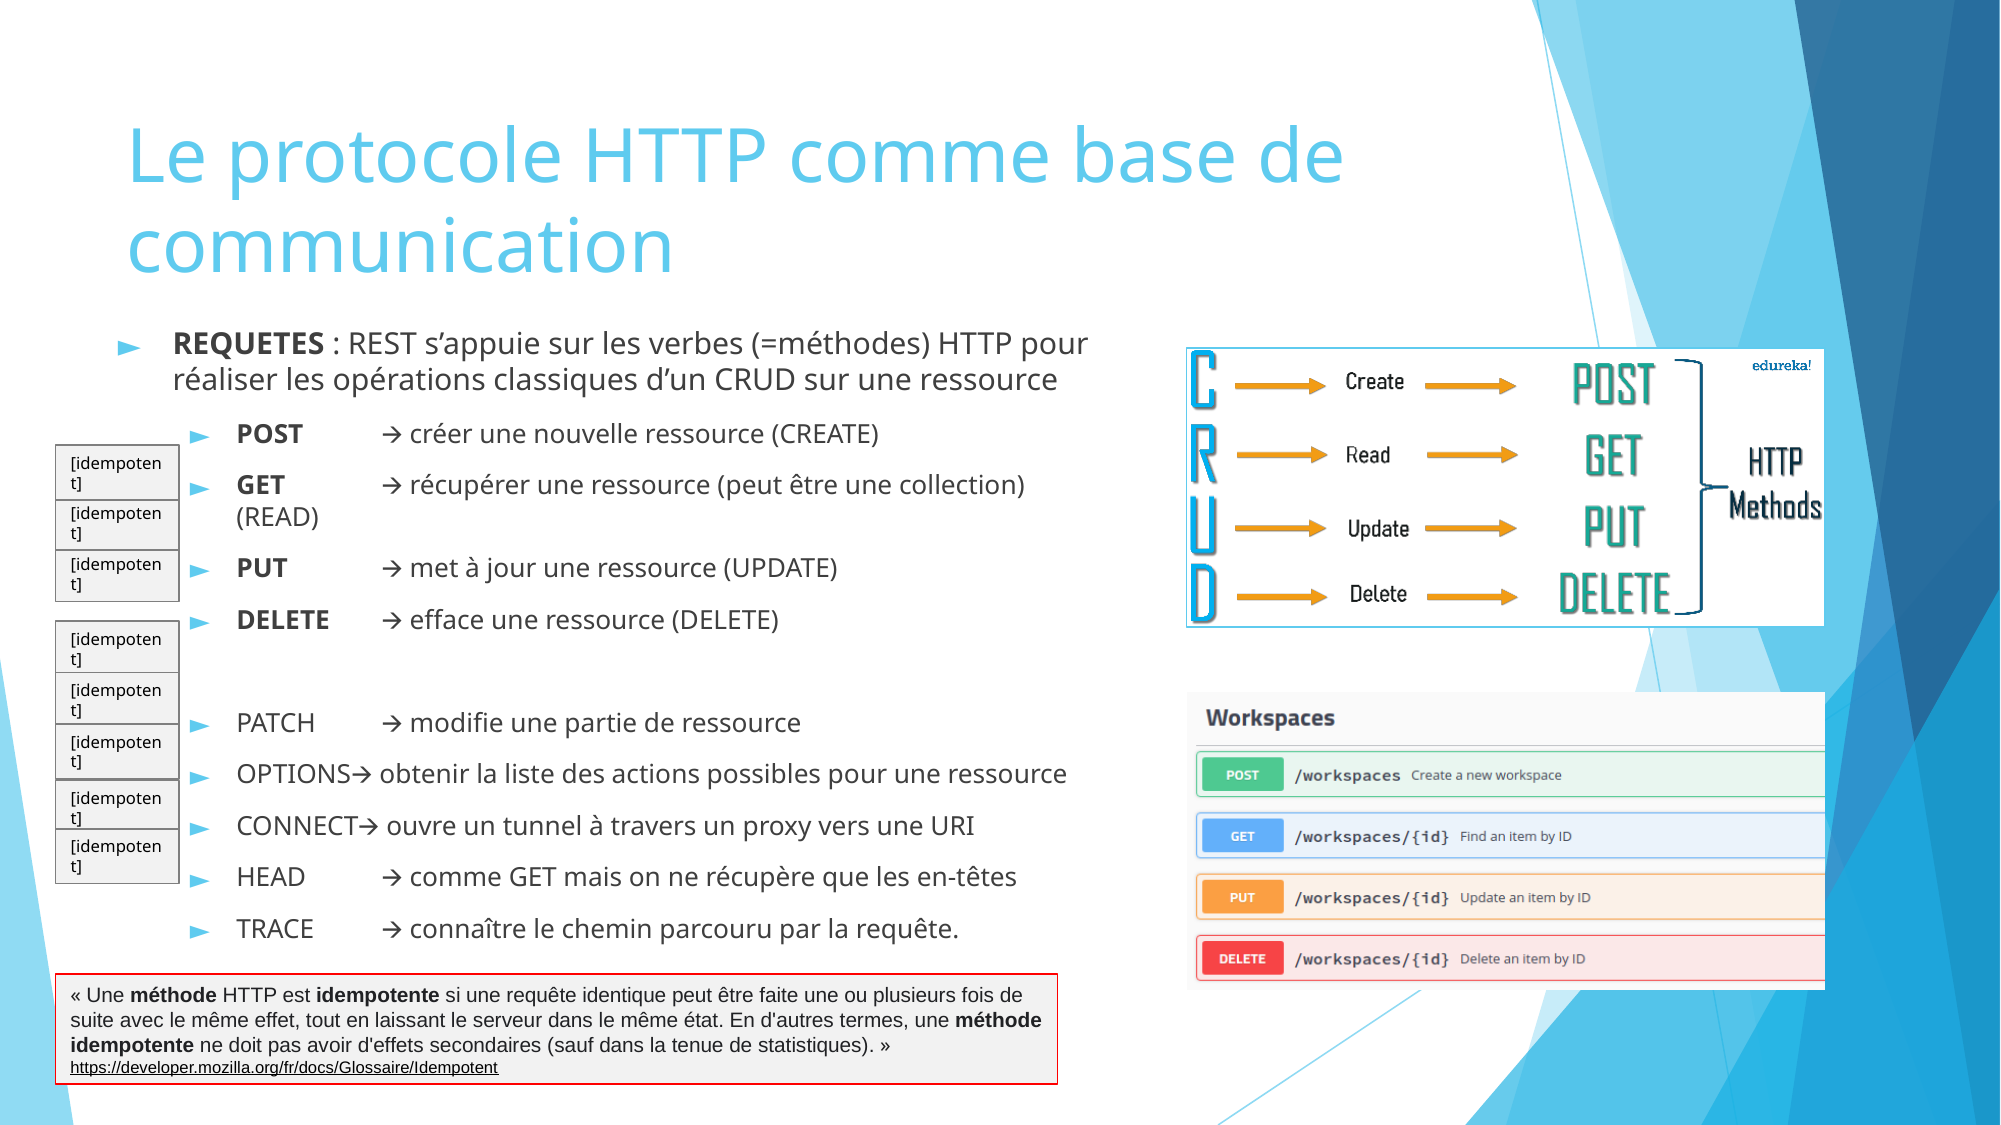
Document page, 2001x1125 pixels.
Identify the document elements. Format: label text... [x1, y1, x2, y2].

text_box [idempotent] [55, 723, 180, 779]
list REQUETES : REST s’appuie sur les verbes (=méthodes) HTTP pour réaliser les opérations classiques d’un CRUD sur une ressource POST 🡪 créer une nouvelle ressource (CREATE) GET 🡪 récupérer une ressource (peut être une collection) (READ) PUT 🡪 met à jour une ressource (UPDATE) DELETE 🡪 efface une ressource (DELETE) PATCH 🡪 modifie une partie de ressource OPTIONS🡪 obtenir la liste des actions possibles pour une ressource CONNECT🡪 ouvre un tunnel à travers un proxy vers une URI HEAD 🡪 comme GET mais on ne récupère que les en-têtes TRACE 🡪 connaître le chemin parcouru par la requête. [102, 316, 1113, 990]
text_box [idempotent] [55, 445, 180, 501]
text_box [idempotent] [55, 672, 180, 723]
picture [1186, 692, 1825, 991]
title Le protocole HTTP comme base de communication [111, 99, 1522, 317]
text_box [idempotent] [55, 780, 180, 828]
picture [1186, 348, 1825, 627]
text_box [idempotent] [55, 550, 180, 602]
text_box [idempotent] [55, 501, 180, 550]
text_box « Une méthode HTTP est idempotente si une requête identique peut être faite une ou plusieurs fois de suite avec le même effet, tout en laissant le serveur dans le même état. En d'autres termes, une méthode idempotente ne doit pas avoir d'effets secondaires (sauf dans la tenue de statistiques). » https://developer.mozilla.org/fr/docs/Glossaire/Idempotent [55, 974, 1058, 1084]
text_box [idempotent] [55, 828, 180, 884]
text_box [idempotent] [55, 620, 180, 672]
